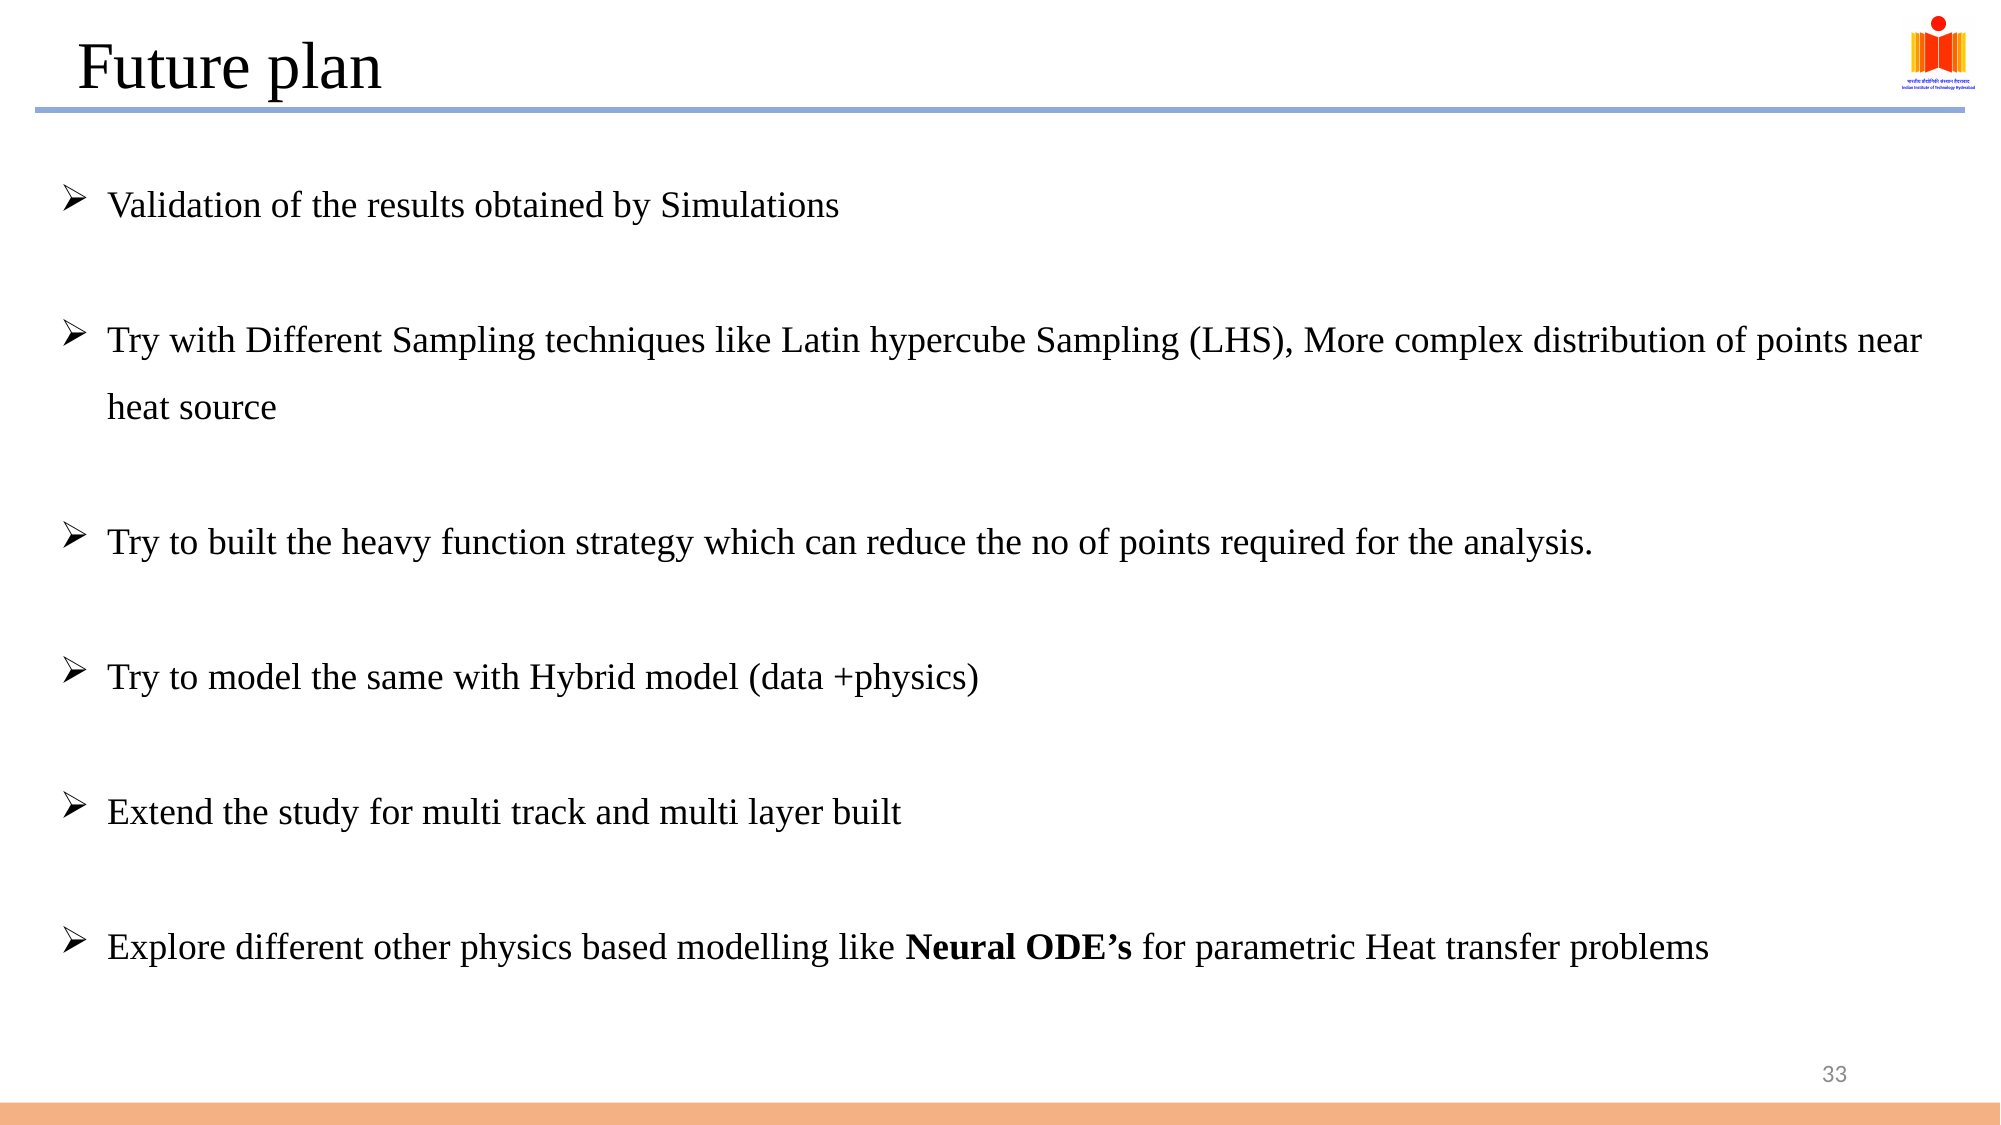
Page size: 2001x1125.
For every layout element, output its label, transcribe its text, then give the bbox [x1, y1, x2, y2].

footer [0, 1102, 2000, 1125]
text_box Future plan [62, 14, 1699, 107]
text_box Validation of the results obtained by Simulations Try with Different Sampling techniques like Latin hypercube Sampling (LHS), More complex distribution of points near heat source Try to built the heavy function strategy which can reduce the no of points required for the analysis. Try to model the same with Hybrid model (data +physics) Extend the study for multi track and multi layer built Explore different other physics based modelling like Neural ODE’s for parametric Heat transfer problems [45, 149, 1975, 975]
slide_number 33 [1412, 1042, 1863, 1102]
picture [1902, 16, 1975, 90]
